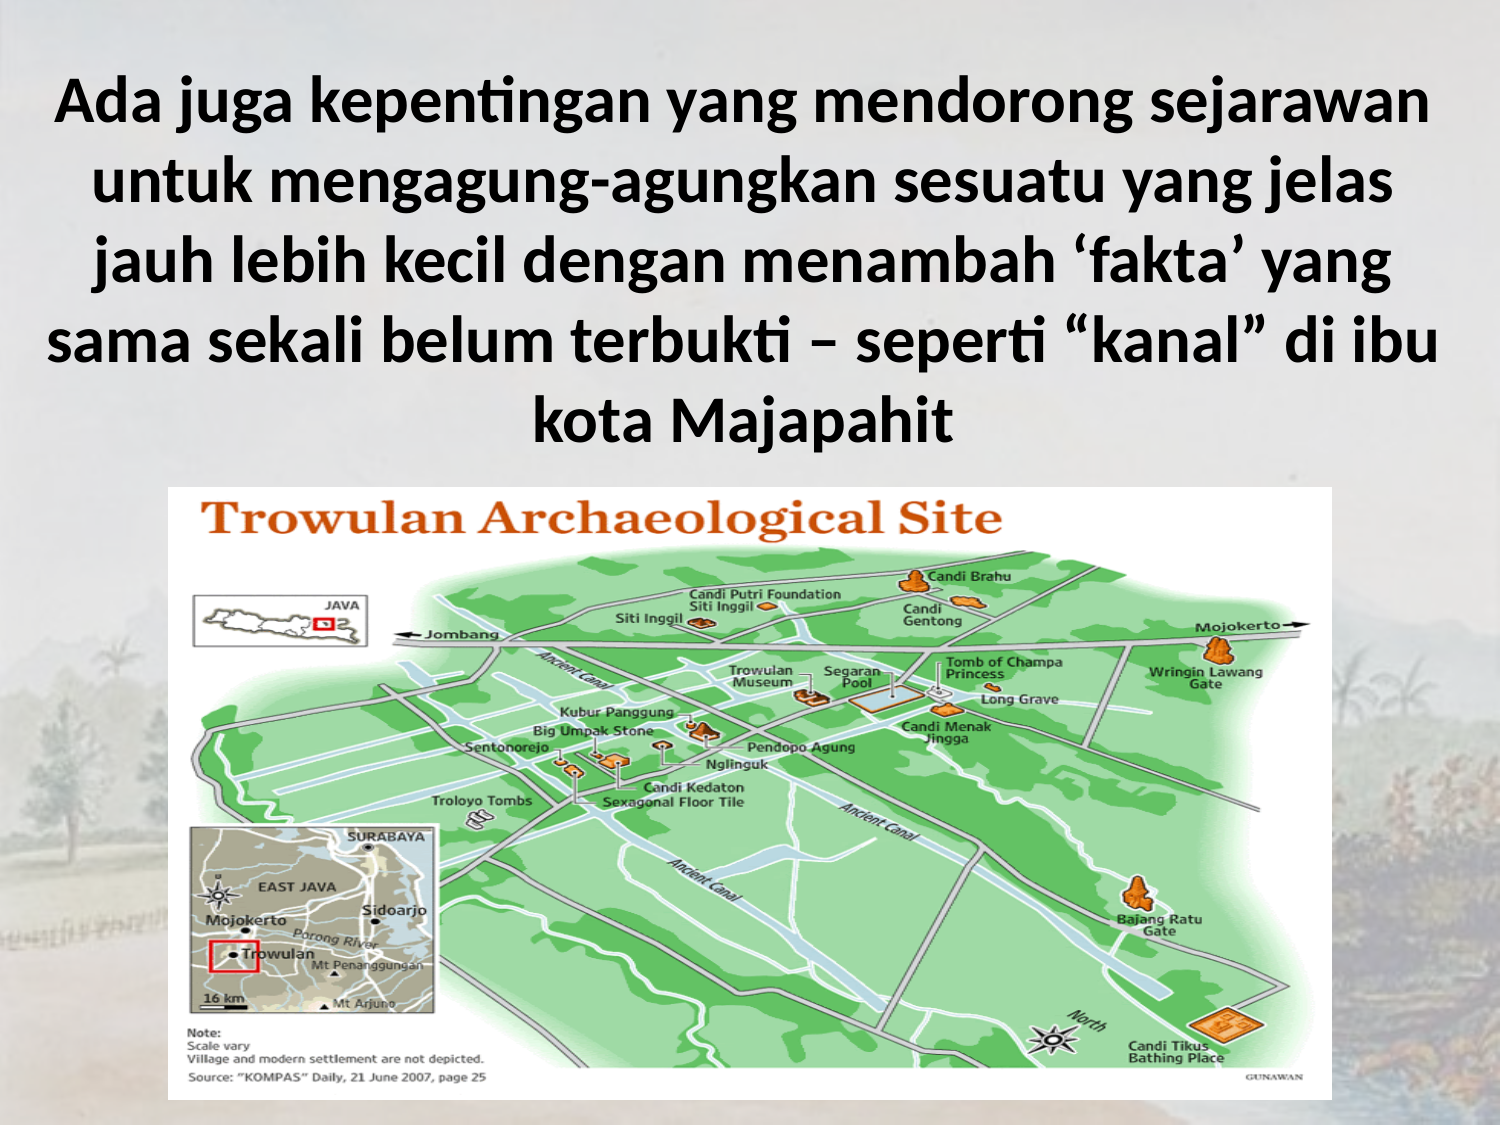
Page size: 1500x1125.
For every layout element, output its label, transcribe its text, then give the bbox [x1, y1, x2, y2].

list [168, 487, 1332, 1101]
title Ada juga kepentingan yang mendorong sejarawan untuk mengagung-agungkan sesuatu yang jelas jauh lebih kecil dengan menambah ‘fakta’ yang sama sekali belum terbukti – seperti “kanal” di ibu kota Majapahit [24, 124, 1463, 388]
